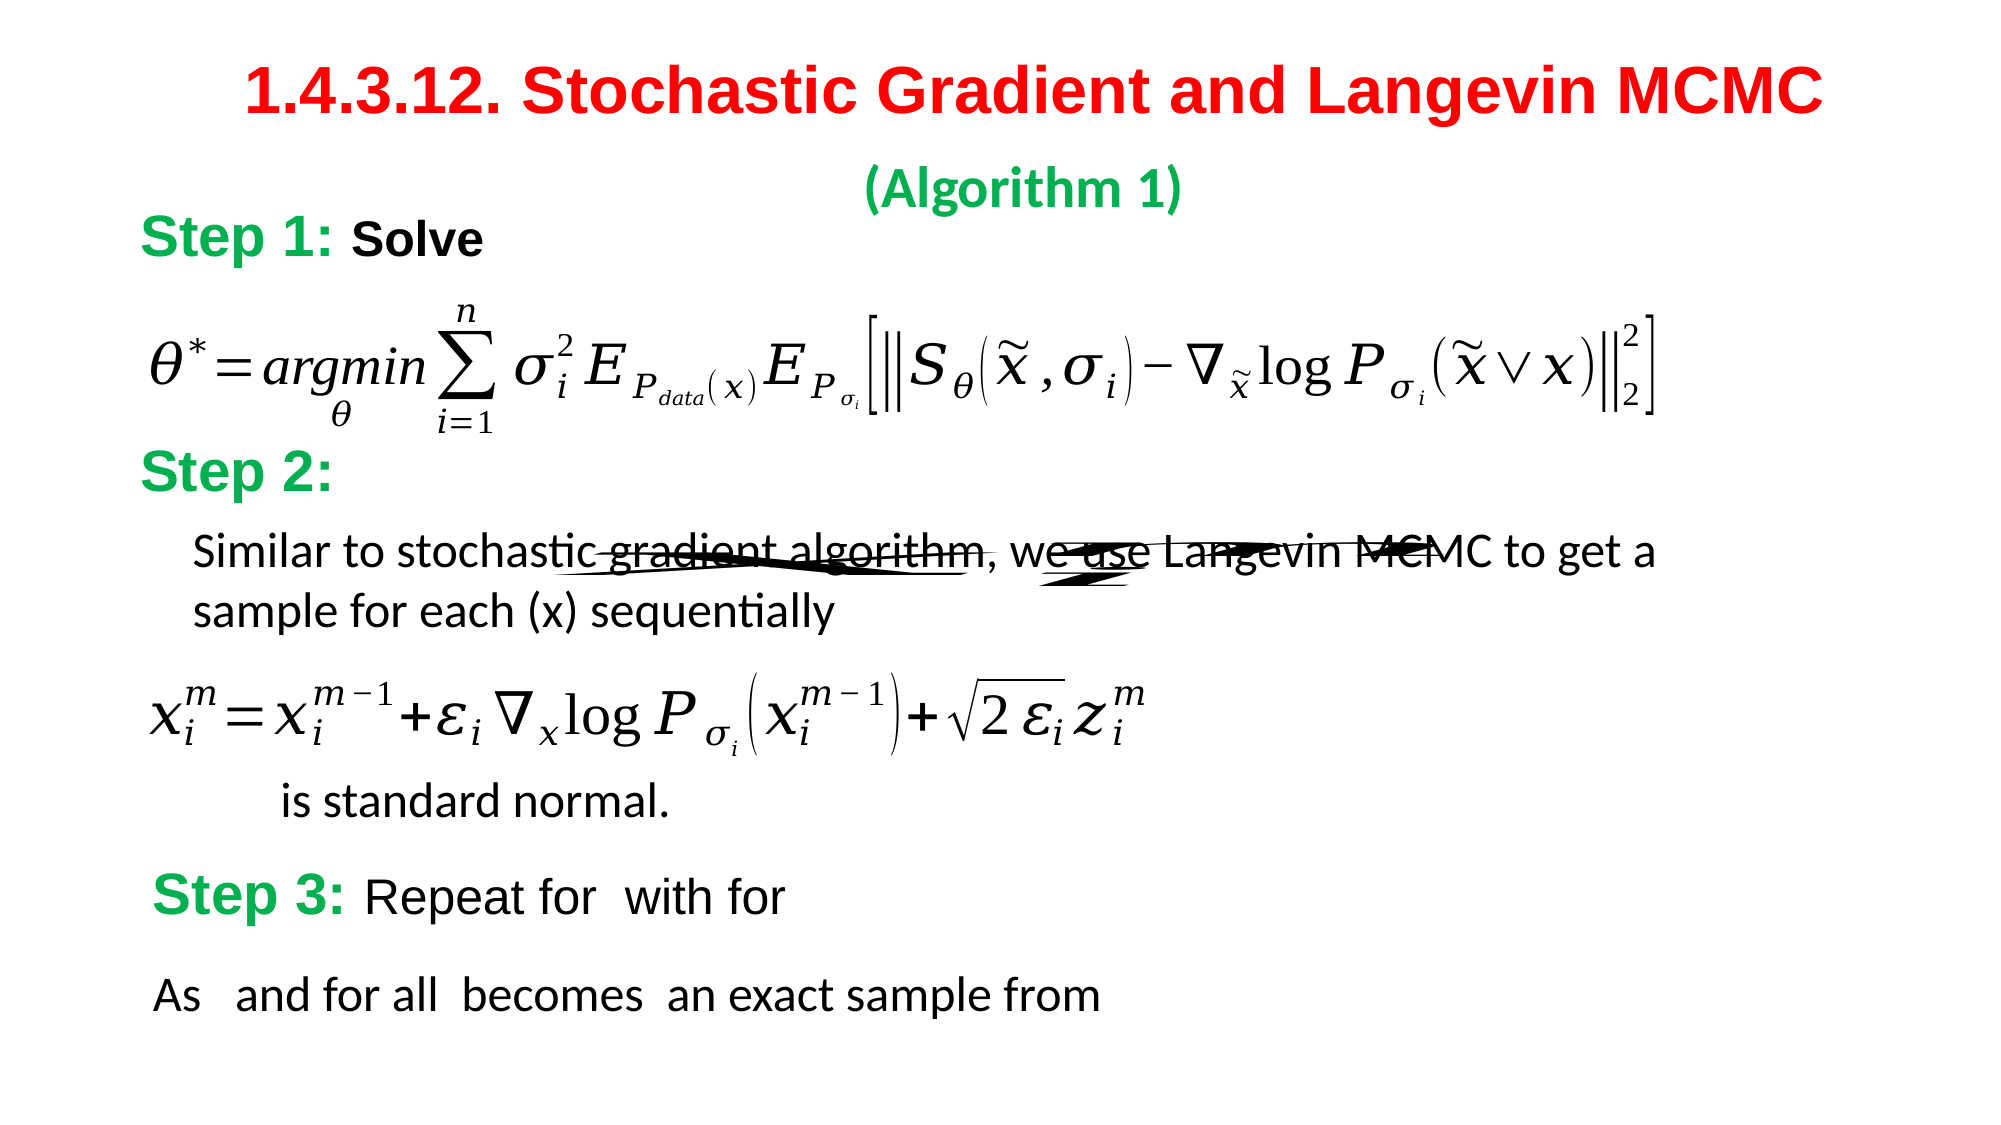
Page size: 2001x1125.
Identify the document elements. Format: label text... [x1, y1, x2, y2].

text_box Step 2: [125, 425, 769, 511]
text_box Step 1: Solve [125, 190, 1071, 276]
text_box (Algorithm 1) [848, 141, 1230, 227]
text_box 1.4.3.12. Stochastic Gradient and Langevin MCMC [229, 39, 1849, 135]
